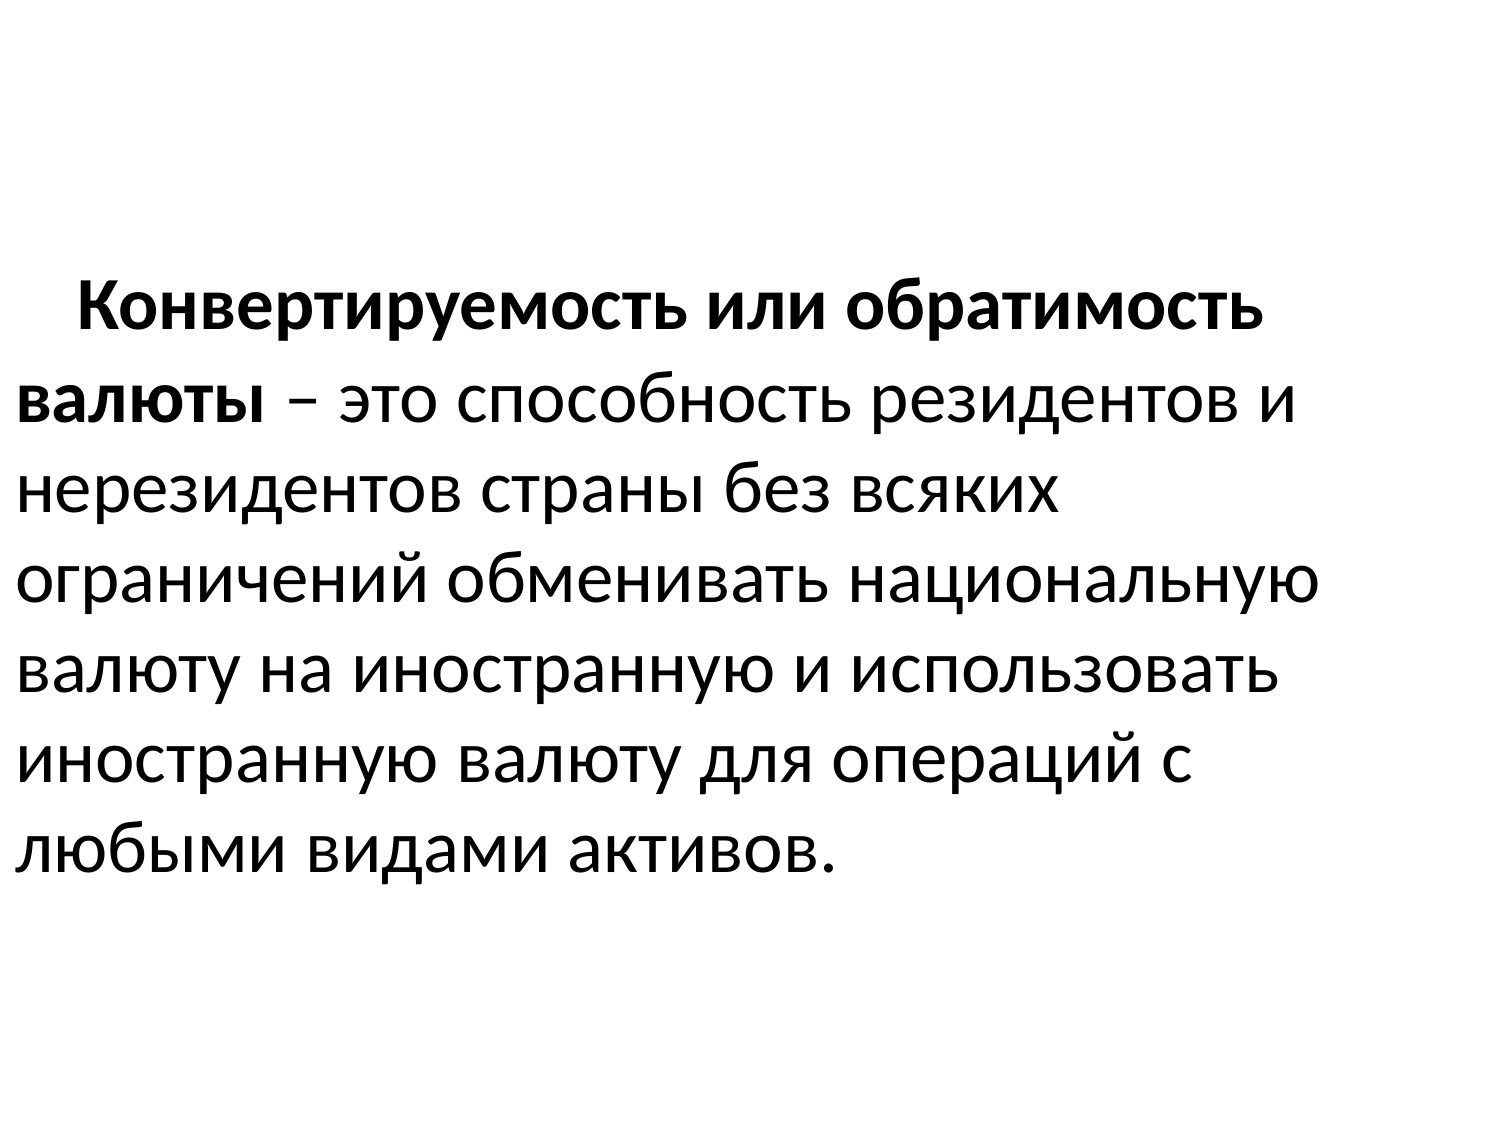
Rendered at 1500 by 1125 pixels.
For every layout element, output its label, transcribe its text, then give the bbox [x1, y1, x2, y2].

title Конвертируемость или обратимость валюты – это способность резидентов и нерезидентов страны без всяких ограничений обменивать национальную валюту на иностранную и использовать иностранную валюту для операций с любыми видами активов. [0, 0, 1500, 1125]
